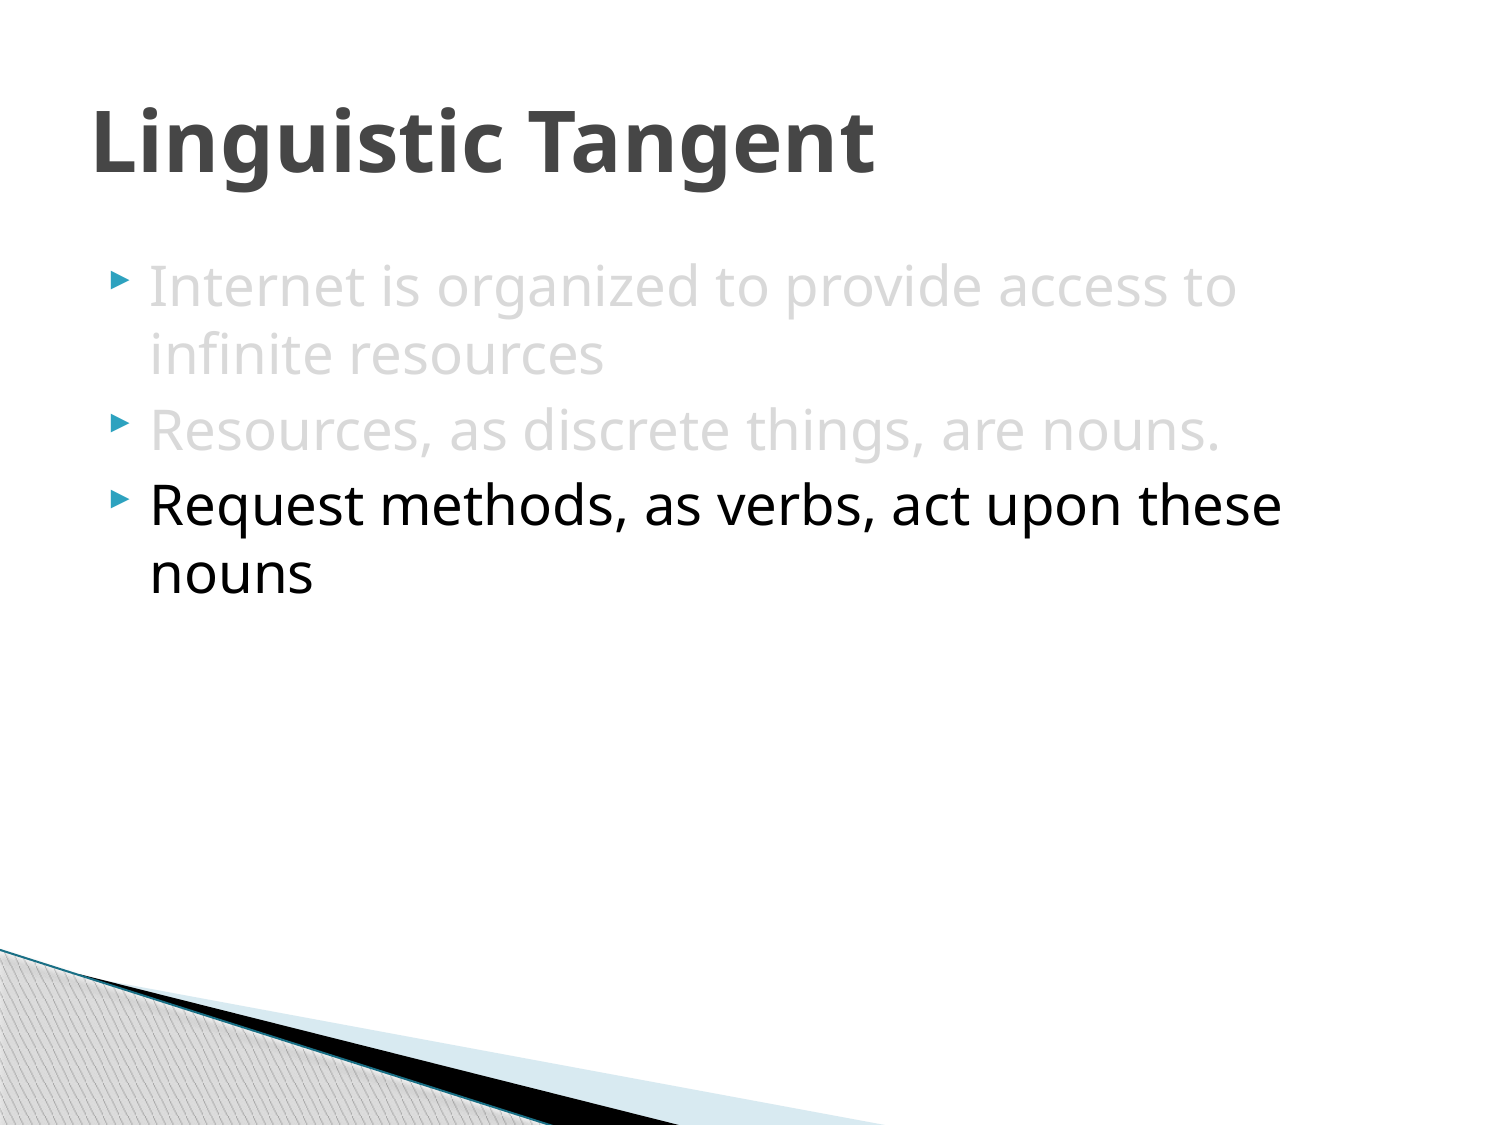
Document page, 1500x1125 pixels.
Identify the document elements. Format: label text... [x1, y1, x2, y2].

list Internet is organized to provide access to infinite resources Resources, as discrete things, are nouns. Request methods, as verbs, act upon these nouns [75, 243, 1425, 986]
title Linguistic Tangent [75, 45, 1425, 233]
